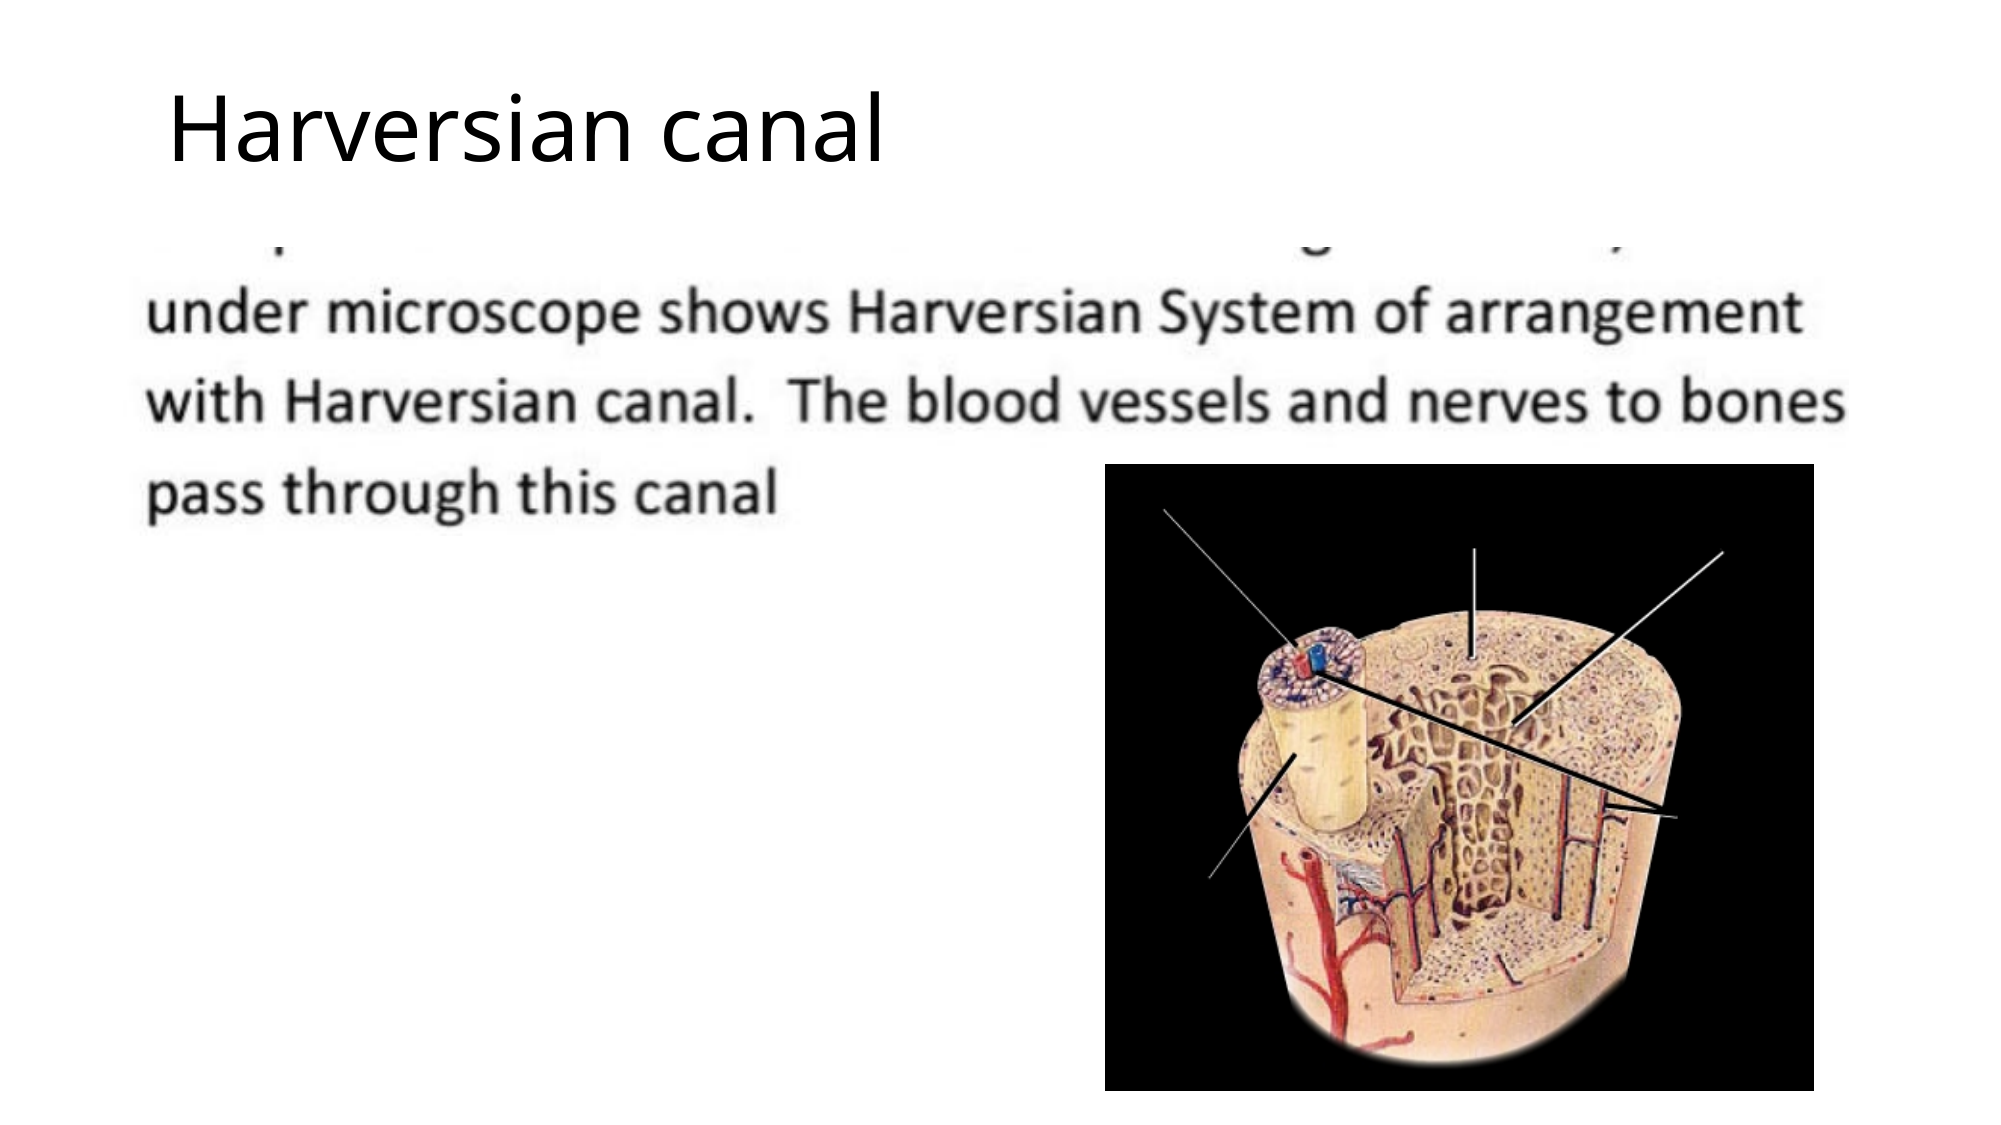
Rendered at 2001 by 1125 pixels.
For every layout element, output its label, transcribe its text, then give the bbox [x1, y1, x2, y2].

picture [48, 247, 1849, 1092]
title Harversian canal [151, 0, 1802, 247]
